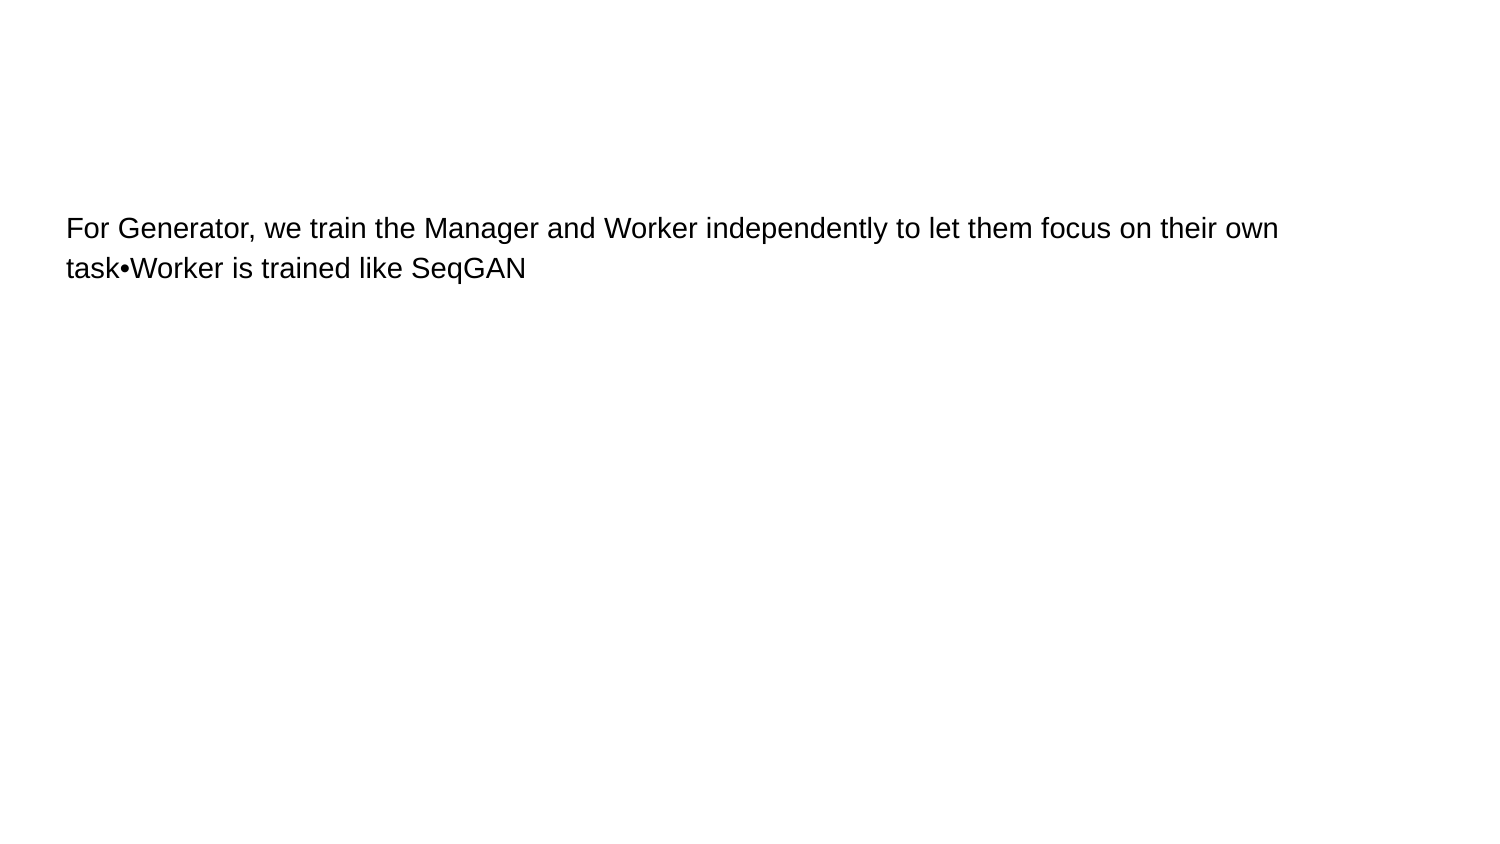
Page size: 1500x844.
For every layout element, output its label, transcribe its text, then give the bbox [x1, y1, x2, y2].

list For Generator, we train the Manager and Worker independently to let them focus on their own task•Worker is trained like SeqGAN [51, 189, 1449, 750]
